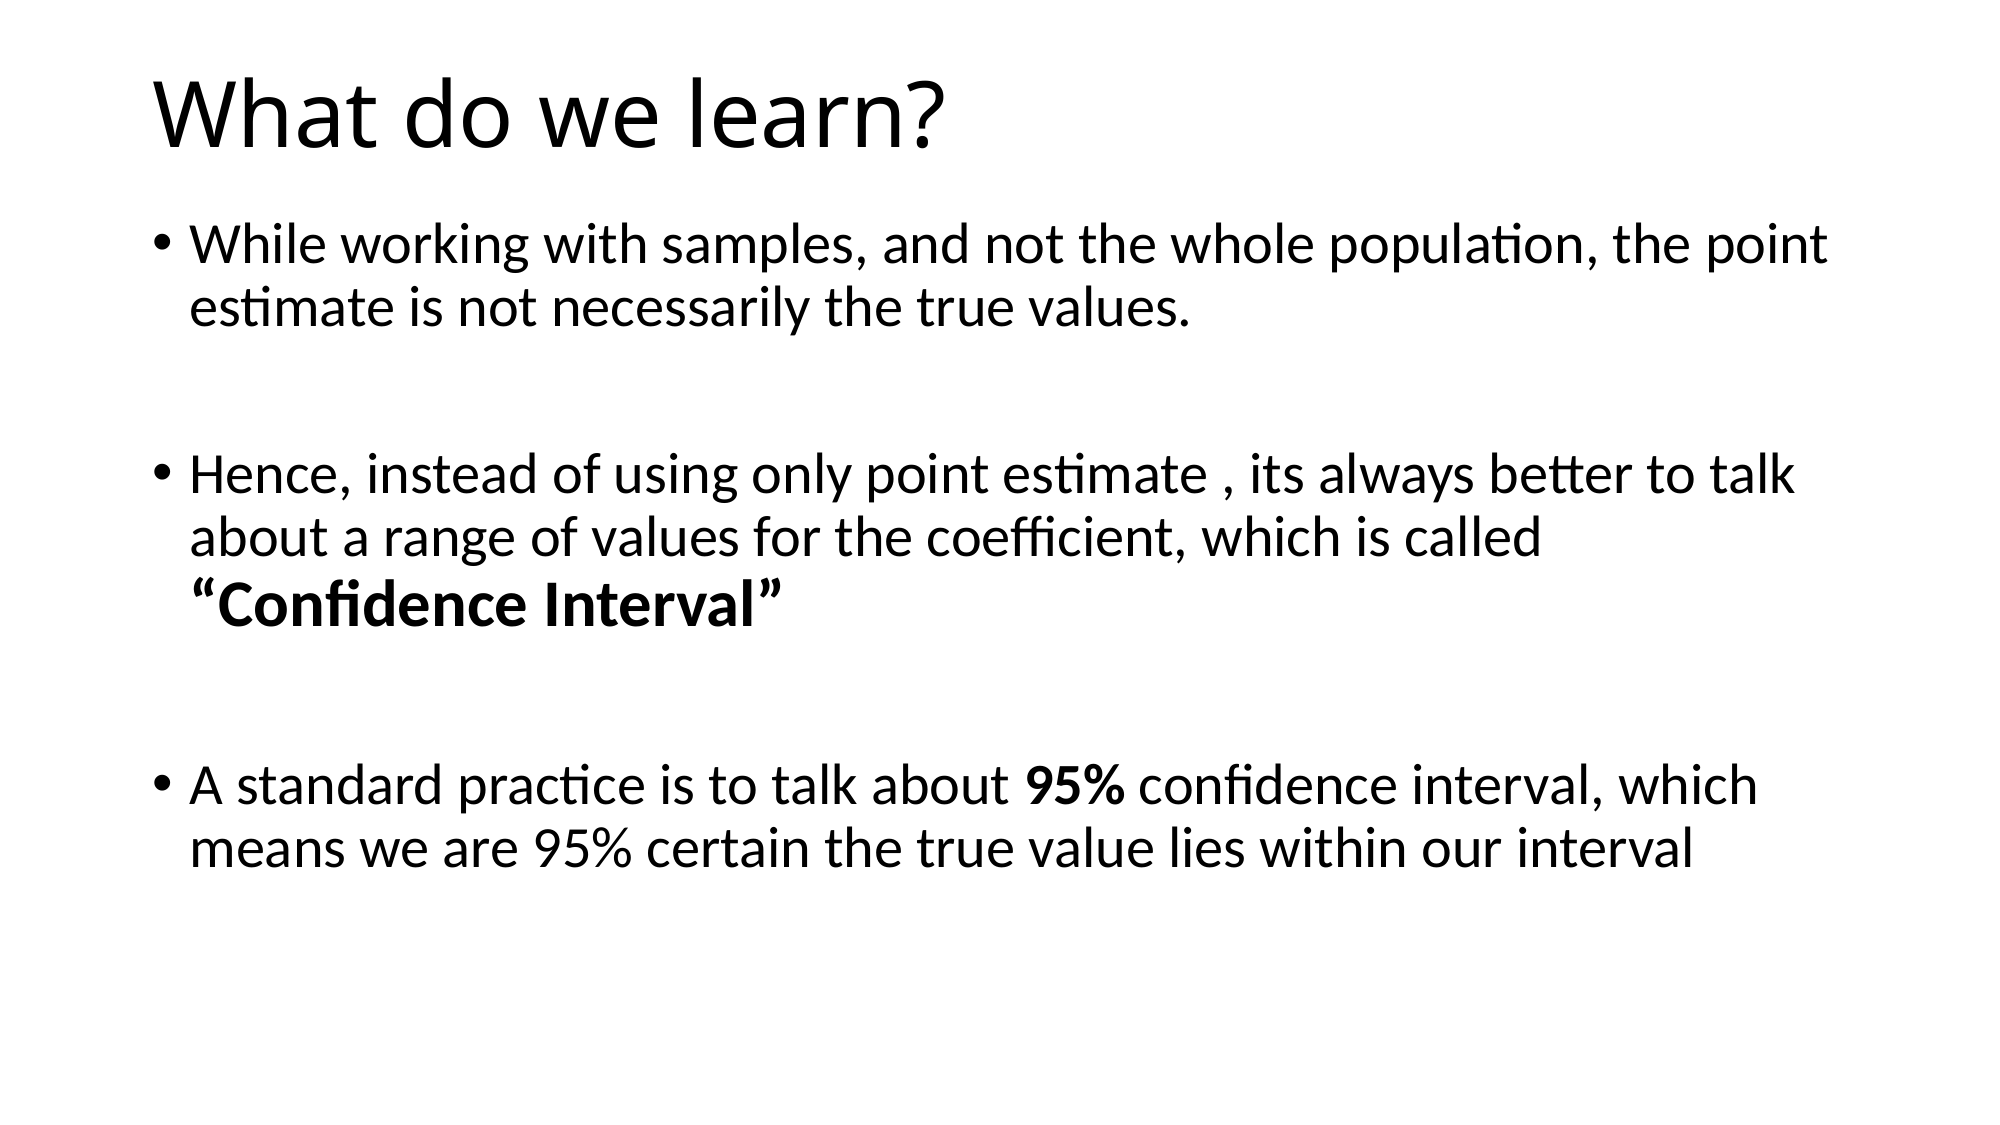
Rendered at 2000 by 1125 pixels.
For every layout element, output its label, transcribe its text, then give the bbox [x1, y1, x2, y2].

list While working with samples, and not the whole population, the point estimate is not necessarily the true values. Hence, instead of using only point estimate , its always better to talk about a range of values for the coefficient, which is called “Confidence Interval” A standard practice is to talk about 95% confidence interval, which means we are 95% certain the true value lies within our interval [137, 205, 1862, 920]
title What do we learn? [137, 59, 1862, 175]
